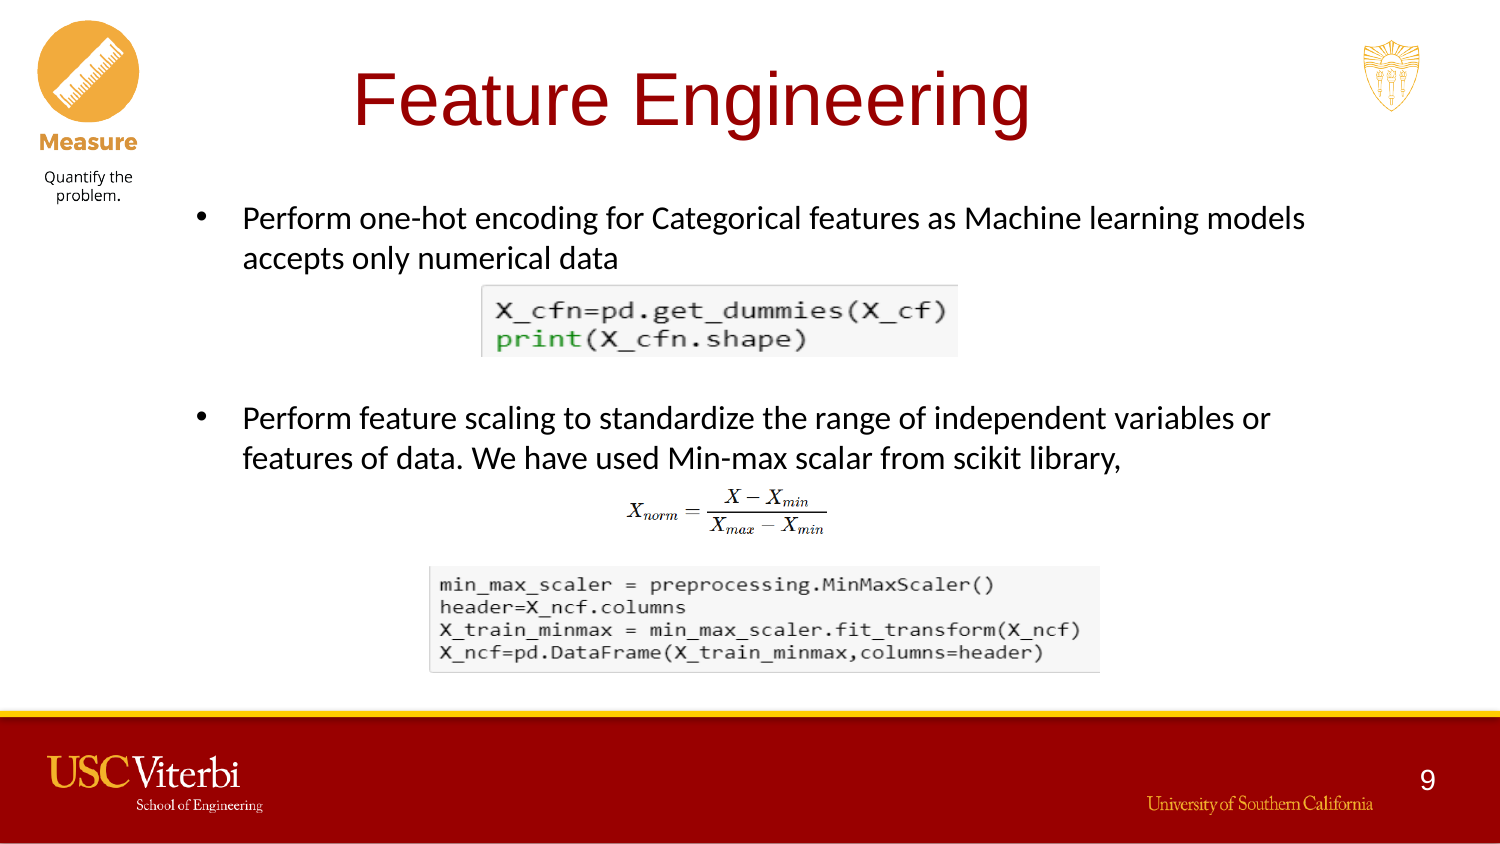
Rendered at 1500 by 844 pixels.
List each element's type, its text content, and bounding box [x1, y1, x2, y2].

picture [1345, 29, 1438, 122]
text_box Feature Engineering [165, 54, 1277, 137]
picture [47, 755, 263, 813]
text_box 9 [1405, 754, 1457, 809]
picture [1147, 795, 1373, 815]
picture [481, 281, 958, 358]
picture [618, 478, 835, 554]
picture [428, 566, 1100, 675]
picture [13, 13, 161, 212]
text_box Perform one-hot encoding for Categorical features as Machine learning models accepts only numerical data Perform feature scaling to standardize the range of independent variables or features of data. We have used Min-max scalar from scikit library, [180, 149, 1367, 721]
